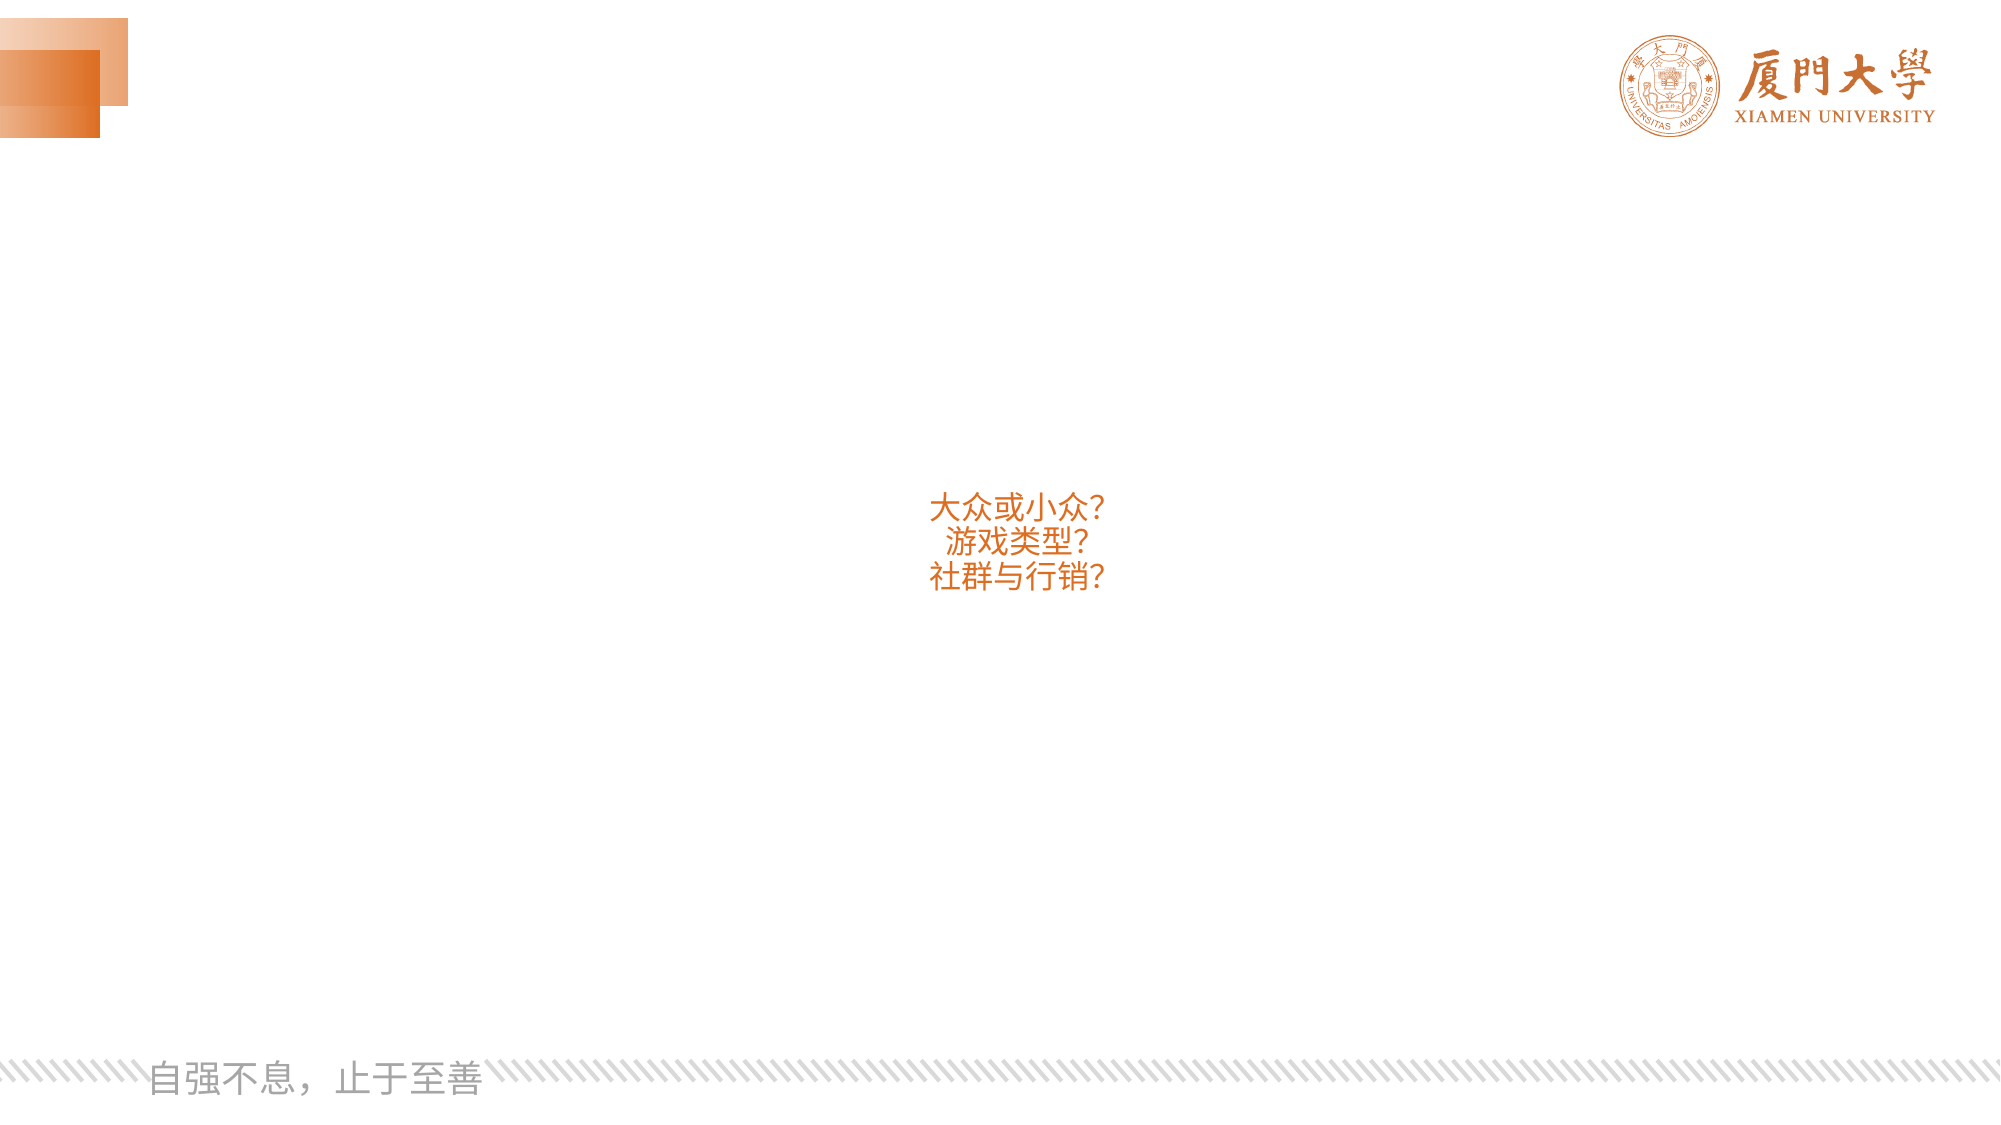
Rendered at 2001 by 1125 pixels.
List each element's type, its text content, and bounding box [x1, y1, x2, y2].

title 大众或小众？ 游戏类型？ 社群与行销？ [163, 482, 1889, 643]
